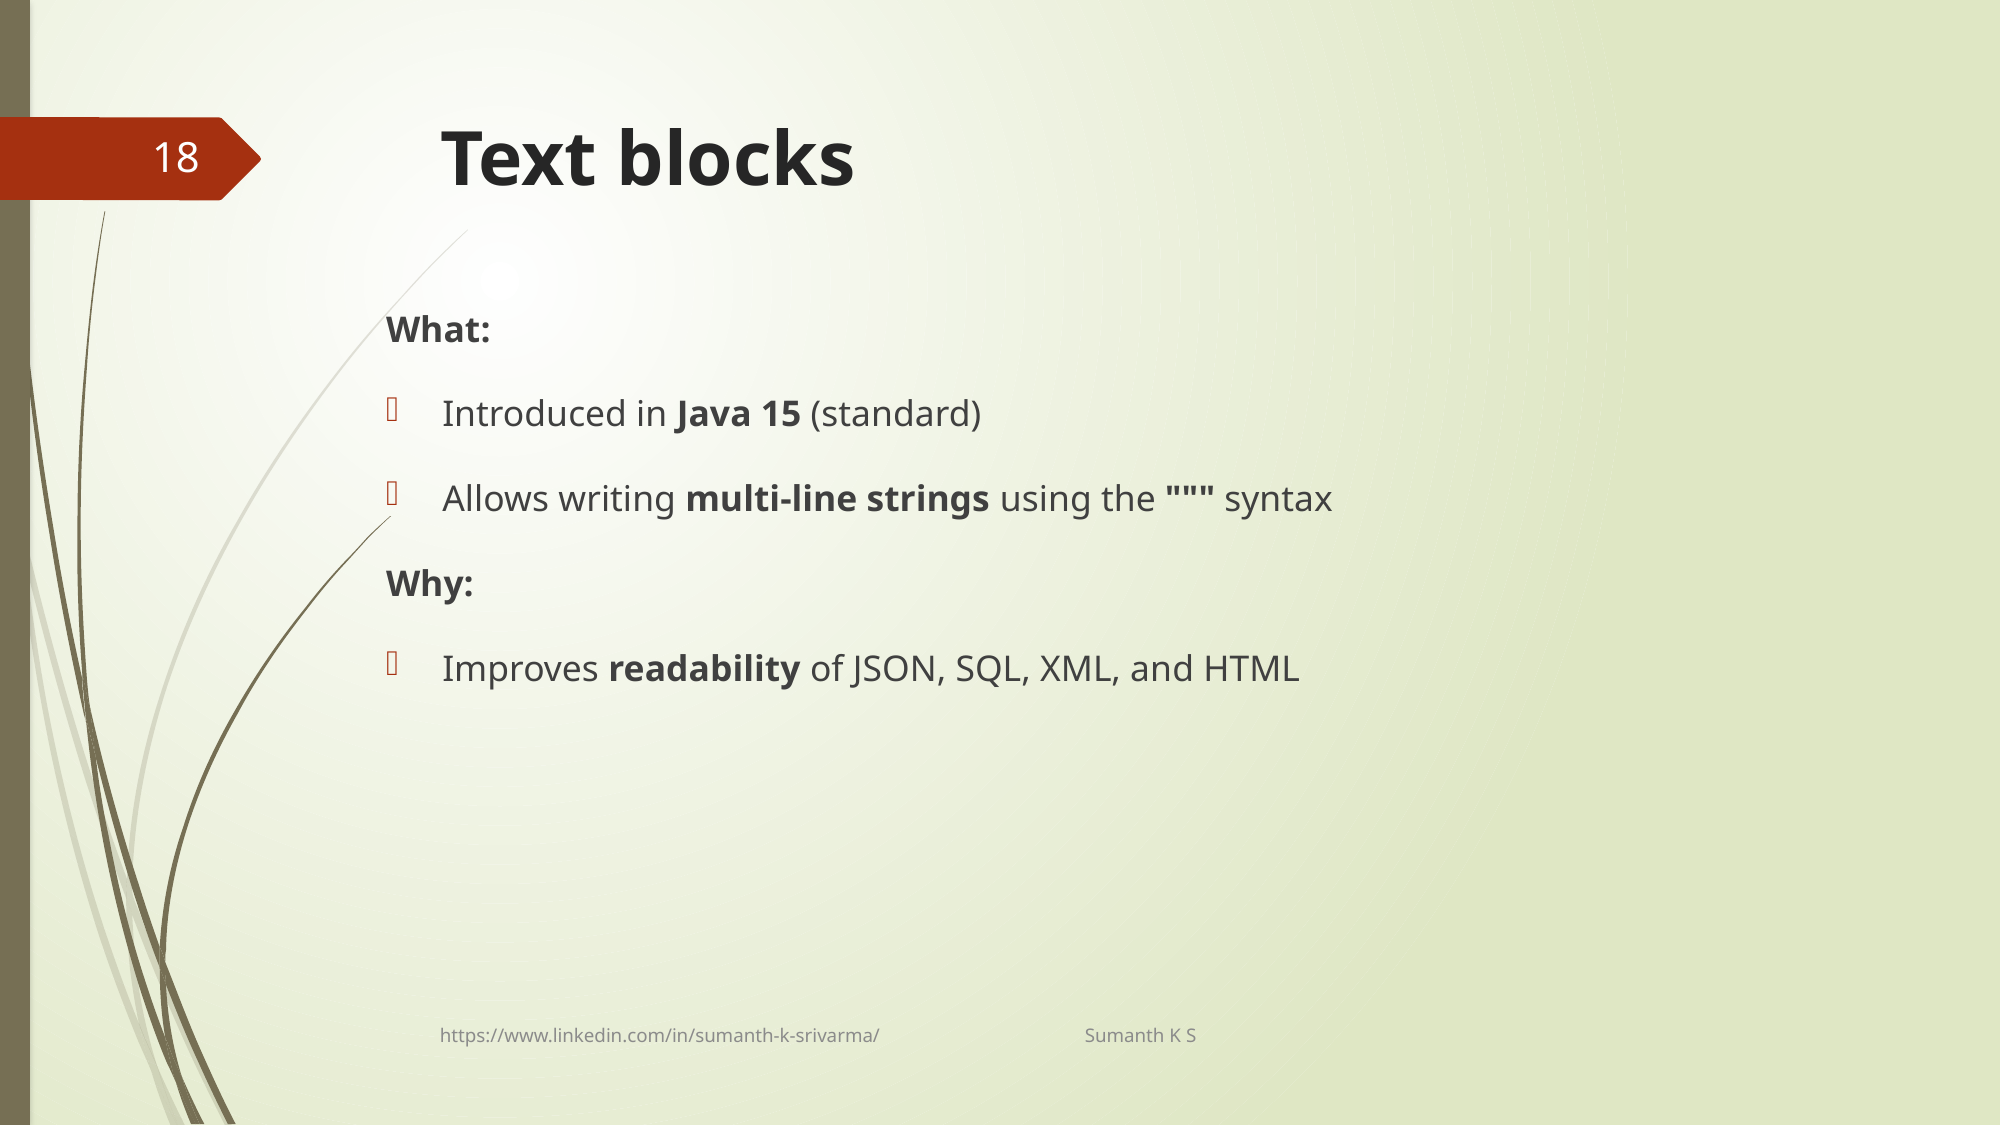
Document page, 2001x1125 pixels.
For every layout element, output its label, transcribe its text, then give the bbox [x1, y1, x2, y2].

footer https://www.linkedin.com/in/sumanth-k-srivarma/ Sumanth K S [424, 1006, 1675, 1067]
list What: Introduced in Java 15 (standard) Allows writing multi-line strings using the """ syntax Why: Improves readability of JSON, SQL, XML, and HTML [370, 299, 1807, 919]
slide_number 18 [87, 129, 216, 190]
title Text blocks [425, 102, 1186, 299]
